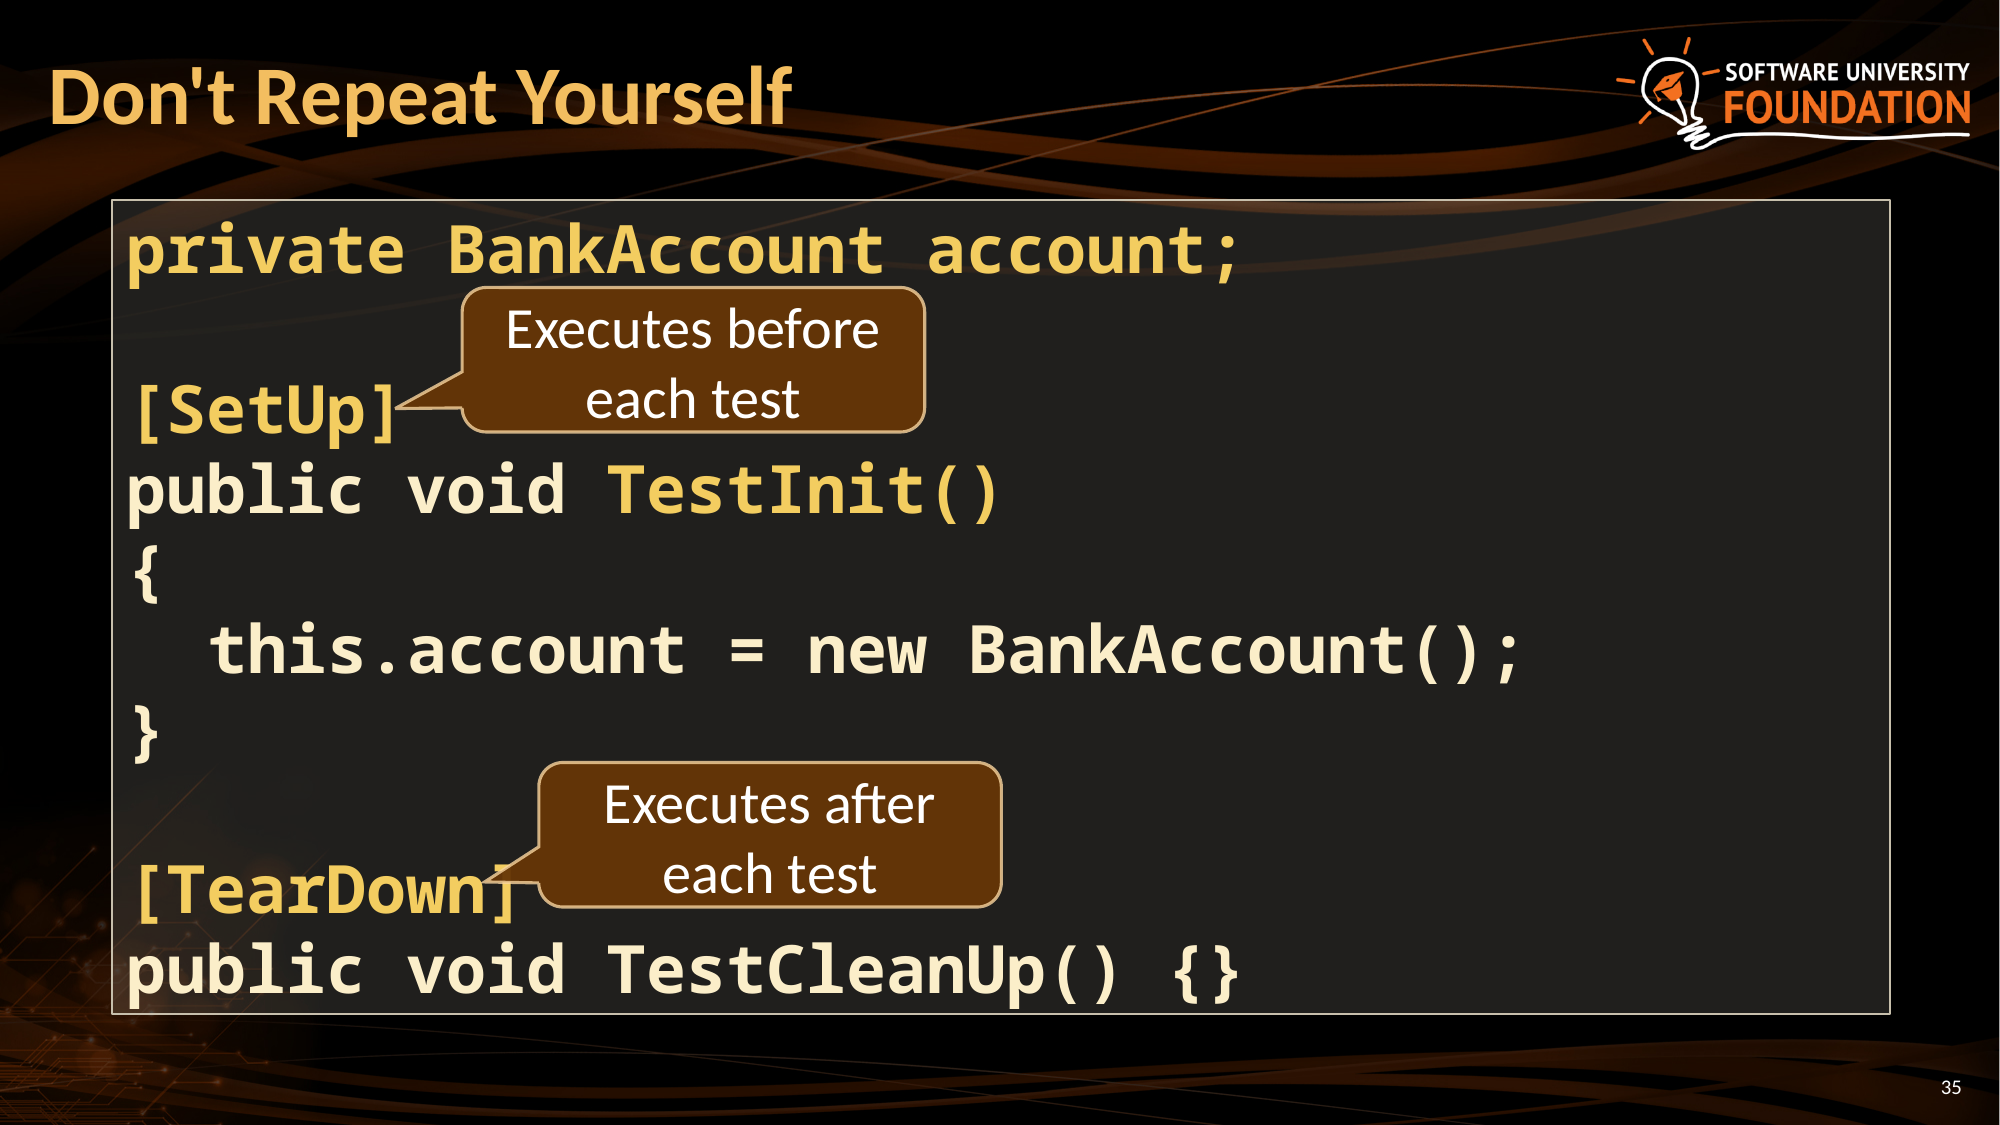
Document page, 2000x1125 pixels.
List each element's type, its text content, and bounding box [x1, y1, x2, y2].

text_box private BankAccount account; [SetUp] public void TestInit() { this.account = new BankAccount(); } [TearDown] public void TestCleanUp() {} [112, 199, 1891, 1015]
text_box Executes after each test [481, 761, 1003, 909]
text_box Executes before each test [394, 286, 926, 434]
title Don't Repeat Yourself [30, 6, 1602, 189]
slide_number 35 [1897, 1070, 1968, 1103]
list [31, 188, 1968, 1103]
picture [0, 0, 2000, 1125]
